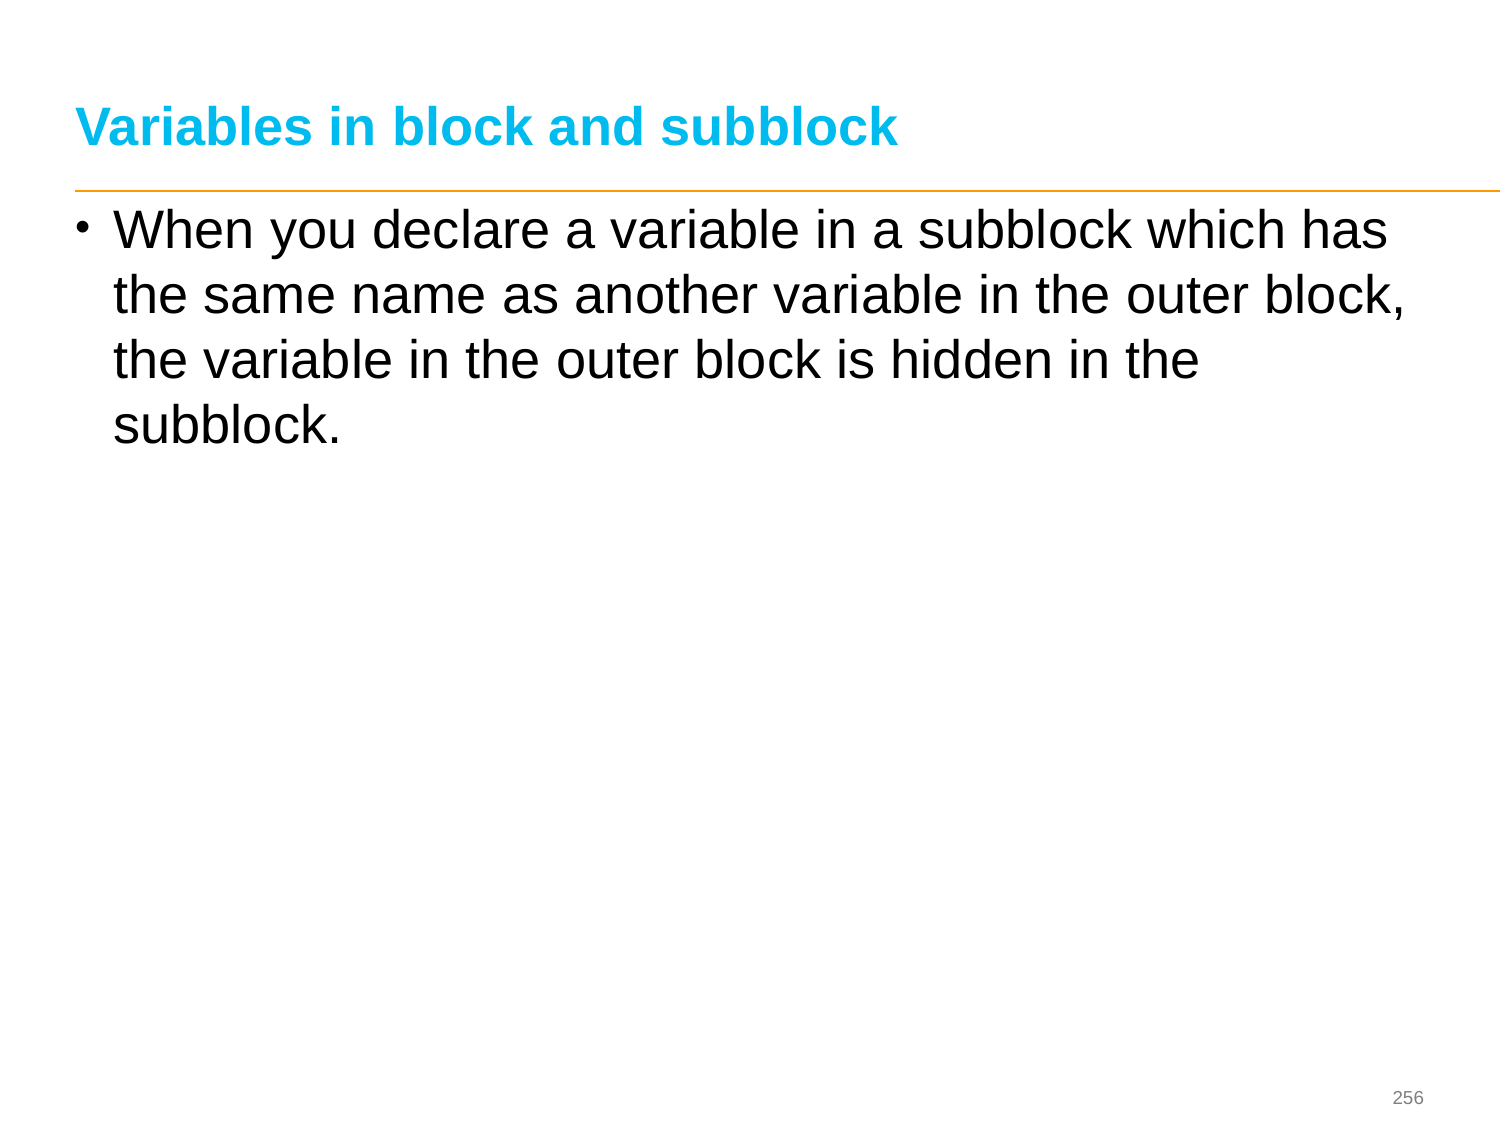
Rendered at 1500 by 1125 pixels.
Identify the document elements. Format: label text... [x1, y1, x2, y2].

list When you declare a variable in a subblock which has the same name as another variable in the outer block, the variable in the outer block is hidden in the subblock. [75, 194, 1425, 455]
title Variables in block and subblock [75, 27, 1422, 157]
